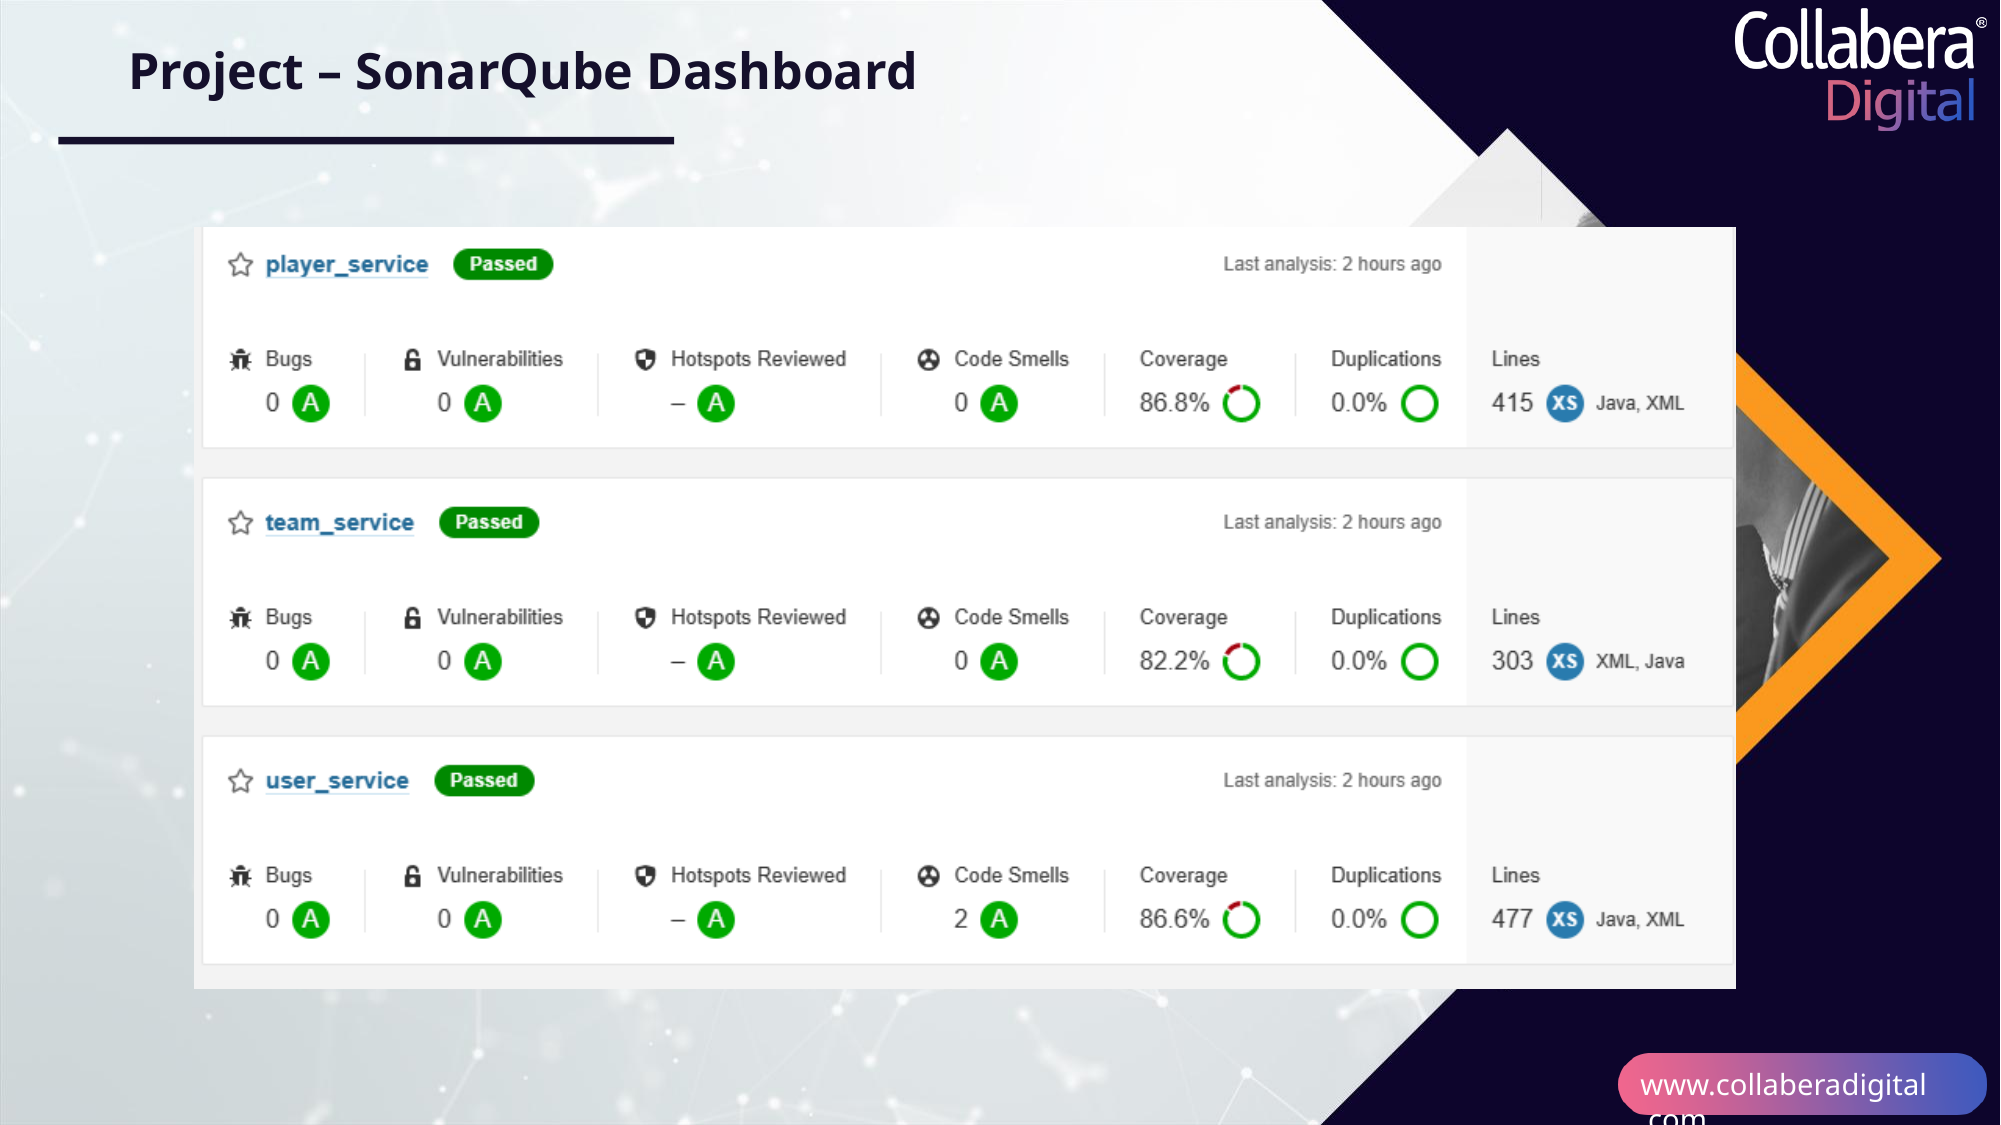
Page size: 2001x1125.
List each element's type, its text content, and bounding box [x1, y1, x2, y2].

picture [0, 0, 2000, 1125]
picture [1652, 1115, 1666, 1125]
text_box [58, 136, 675, 145]
picture [1684, 1116, 1691, 1125]
picture [1675, 1115, 1681, 1125]
picture [1666, 1116, 1675, 1125]
picture [1694, 1116, 1701, 1125]
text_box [1618, 1052, 1987, 1115]
text_box Project – SonarQube Dashboard [47, 31, 999, 107]
